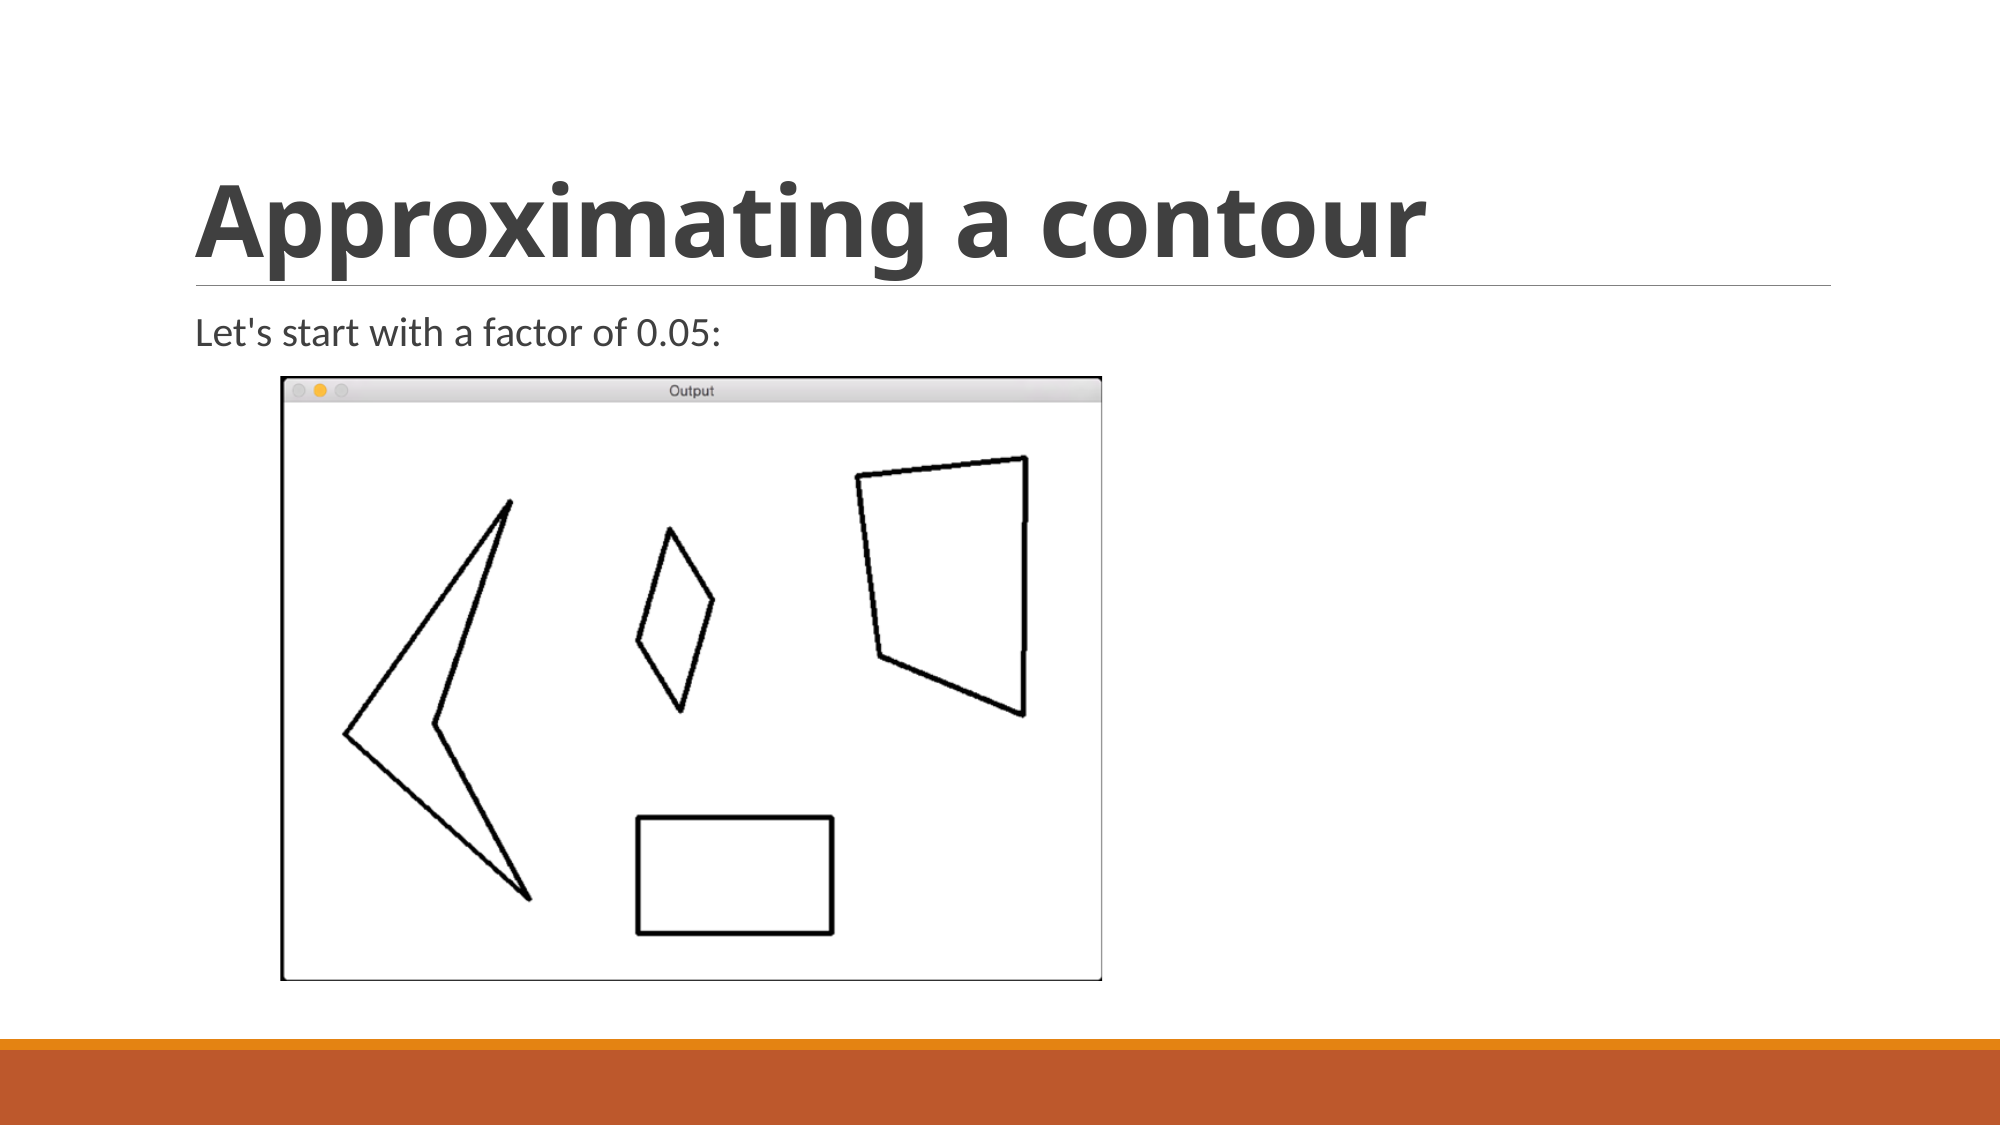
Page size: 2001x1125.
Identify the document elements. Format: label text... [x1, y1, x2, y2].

list Let's start with a factor of 0.05: [180, 302, 1830, 963]
picture [279, 375, 1103, 981]
title Approximating a contour [180, 47, 1830, 285]
